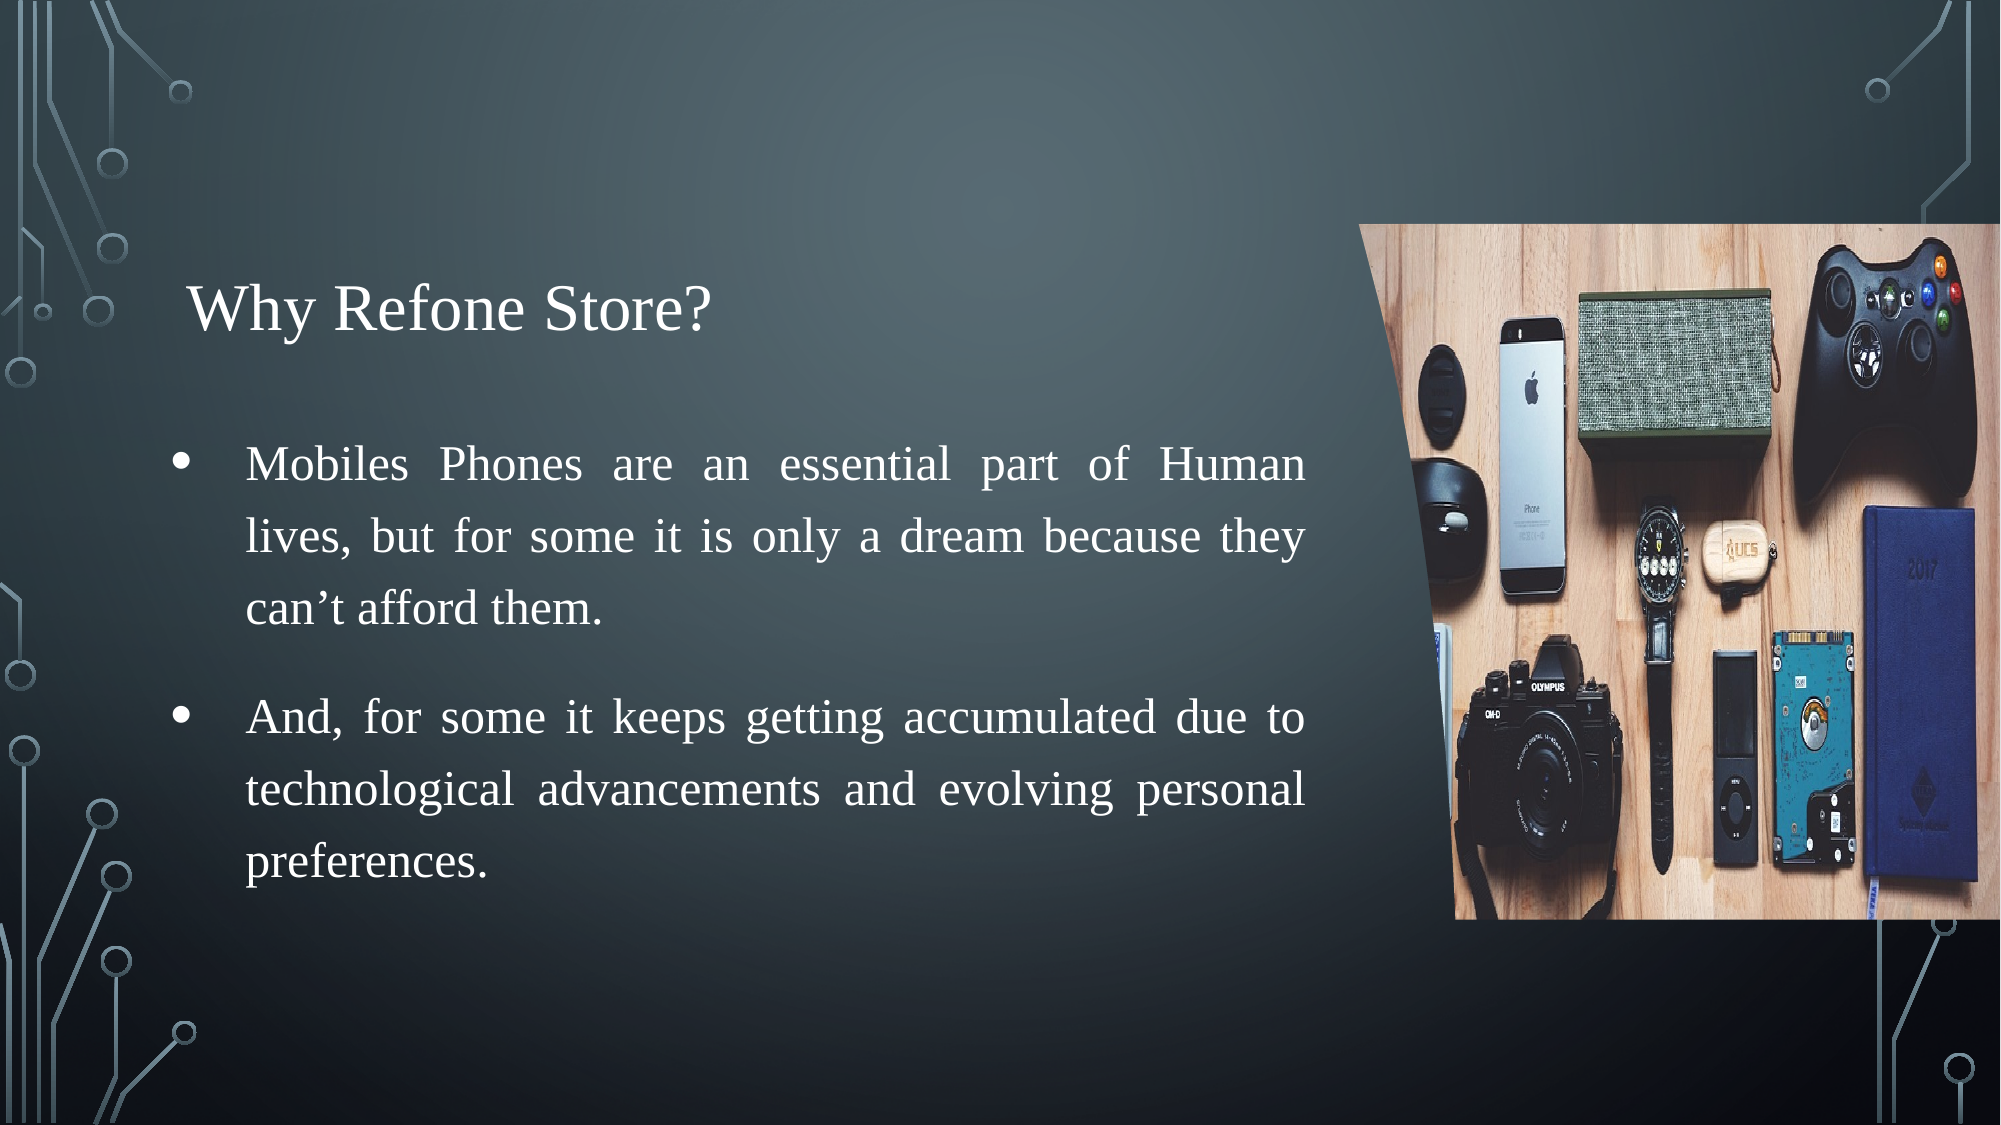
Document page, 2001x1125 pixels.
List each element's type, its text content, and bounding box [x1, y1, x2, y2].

text_box Why Refone Store? [172, 240, 1339, 392]
text_box Mobiles Phones are an essential part of Human lives, but for some it is only a dream because they can’t afford them. And, for some it keeps getting accumulated due to technological advancements and evolving personal preferences. [155, 410, 1322, 1005]
picture [1358, 223, 2000, 920]
